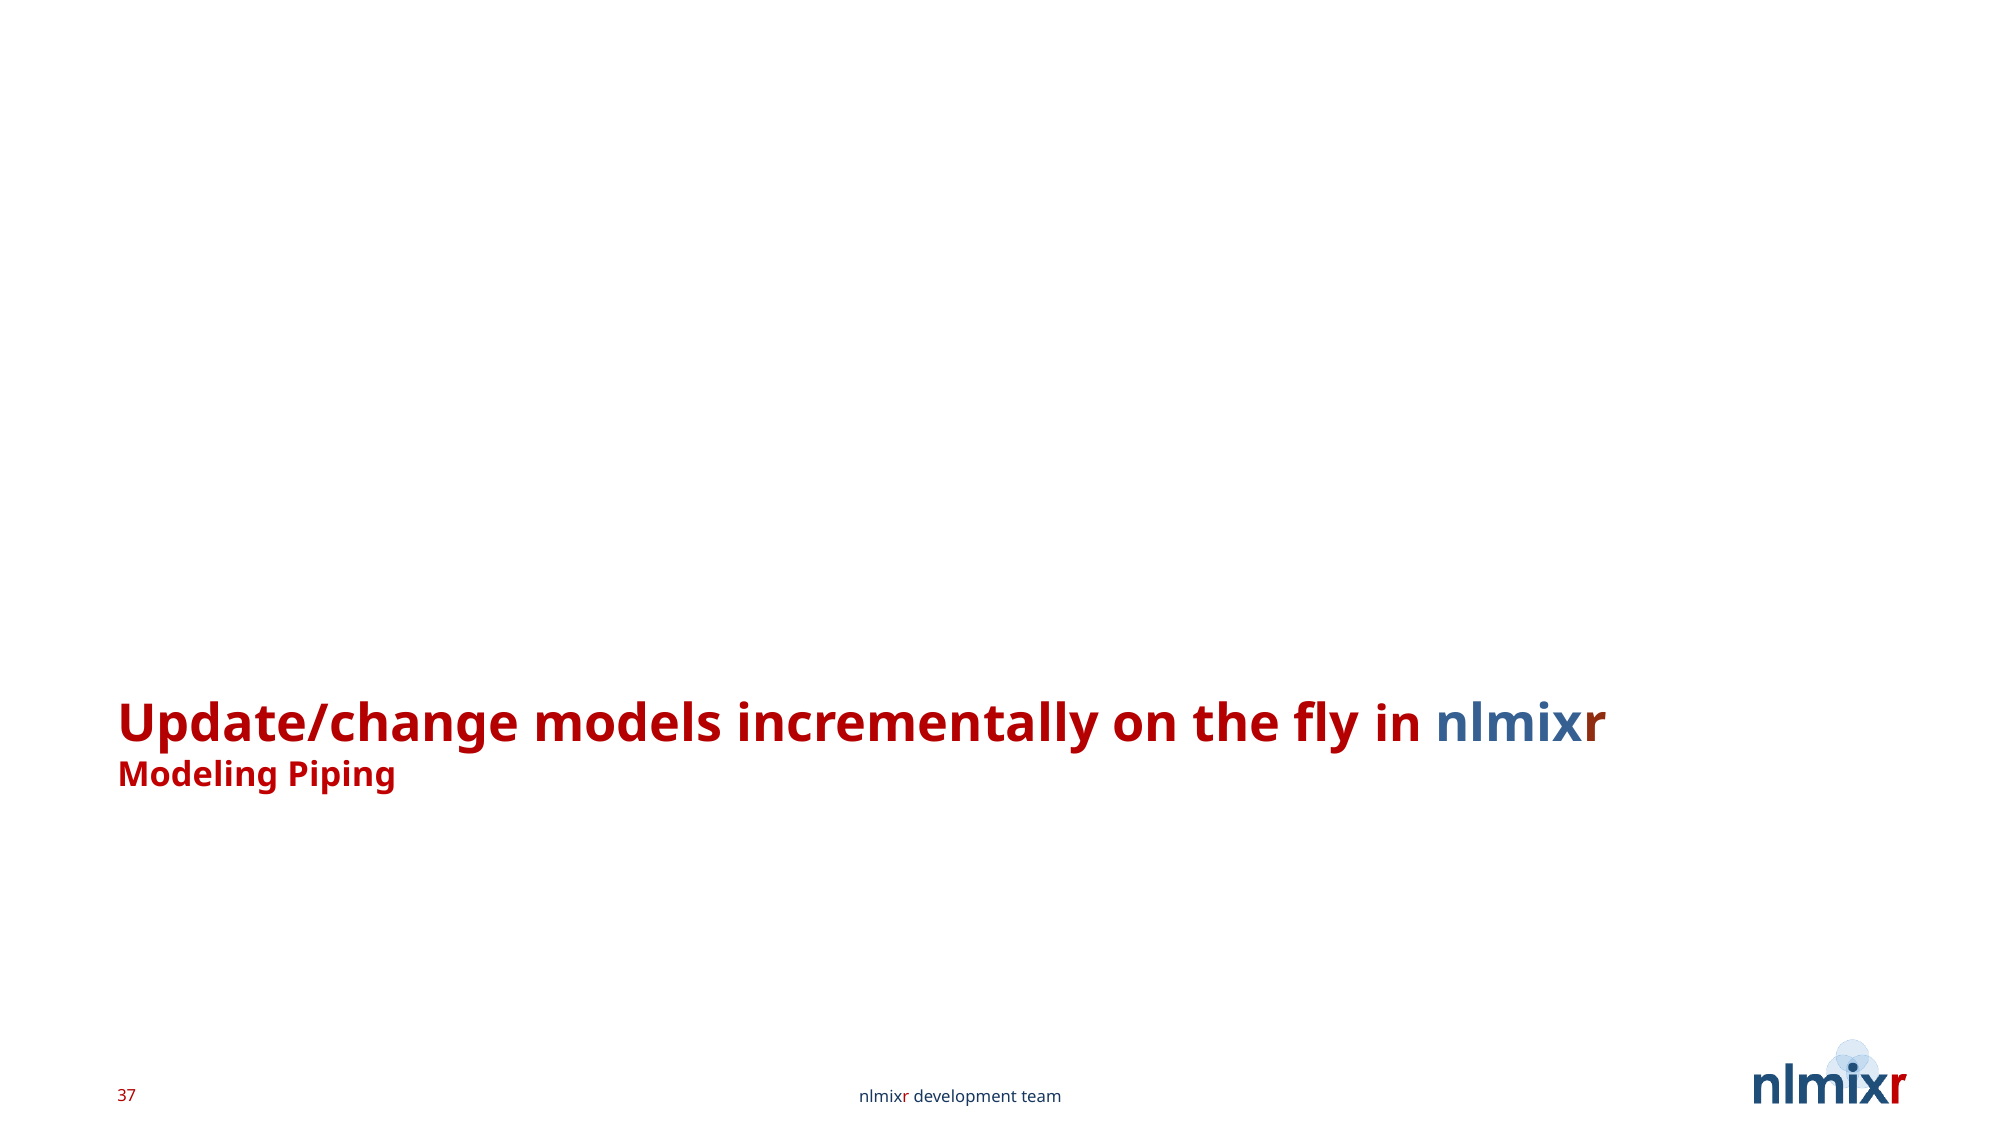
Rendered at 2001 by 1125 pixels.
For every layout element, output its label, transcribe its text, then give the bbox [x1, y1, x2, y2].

title Update/change models incrementally on the fly in nlmixr Modeling Piping [102, 680, 1898, 843]
slide_number 37 [102, 1076, 276, 1115]
footer nlmixr development team [354, 1076, 1567, 1115]
picture [1744, 1028, 1916, 1115]
